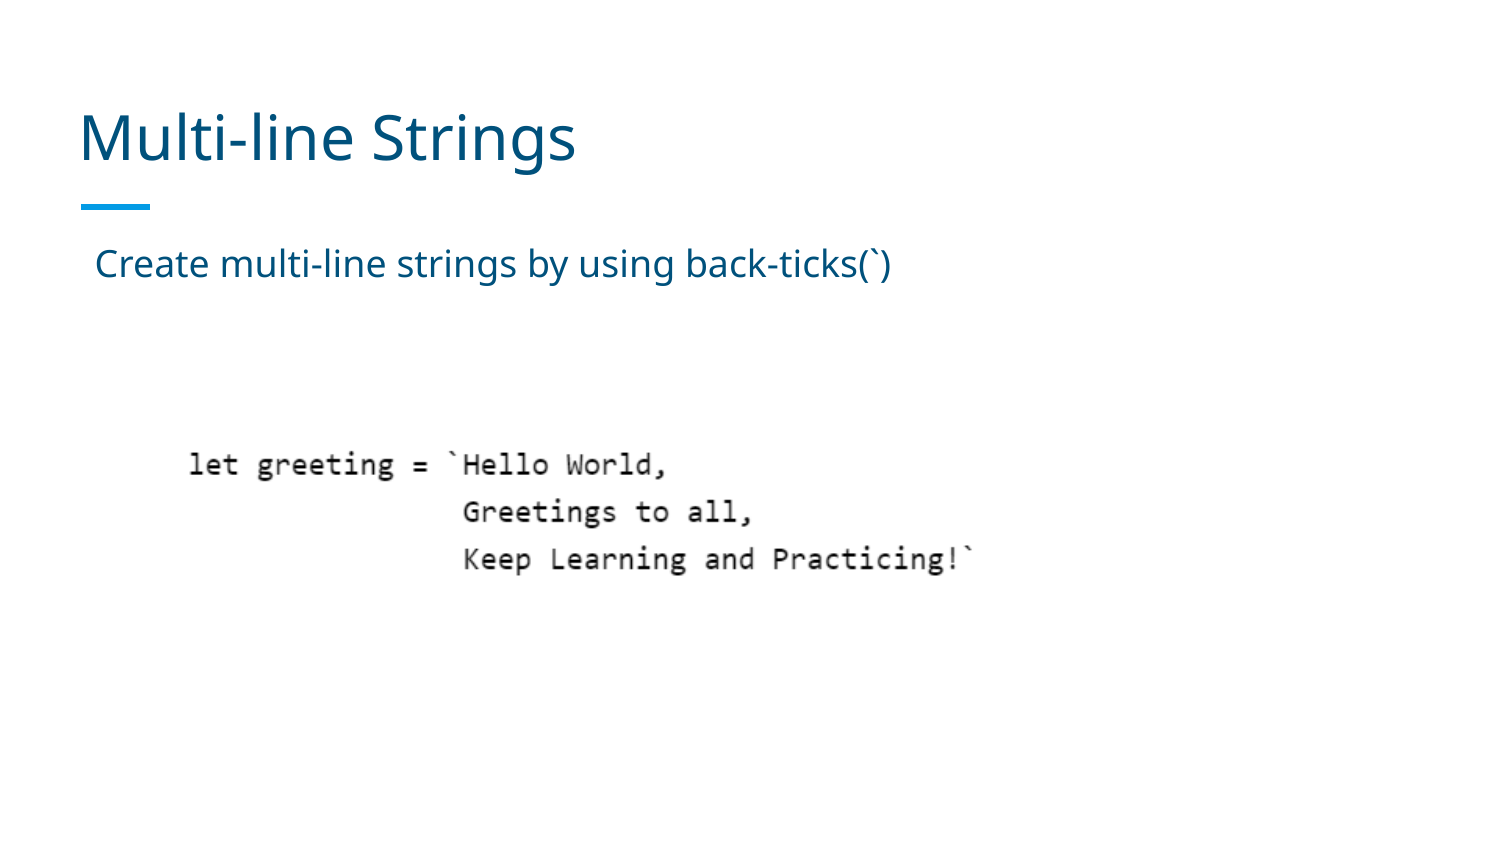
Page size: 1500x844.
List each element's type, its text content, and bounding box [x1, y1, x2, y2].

picture [154, 401, 1026, 645]
title Multi-line Strings [63, 75, 1437, 188]
text_box Create multi-line strings by using back-ticks(`) [79, 224, 1261, 300]
